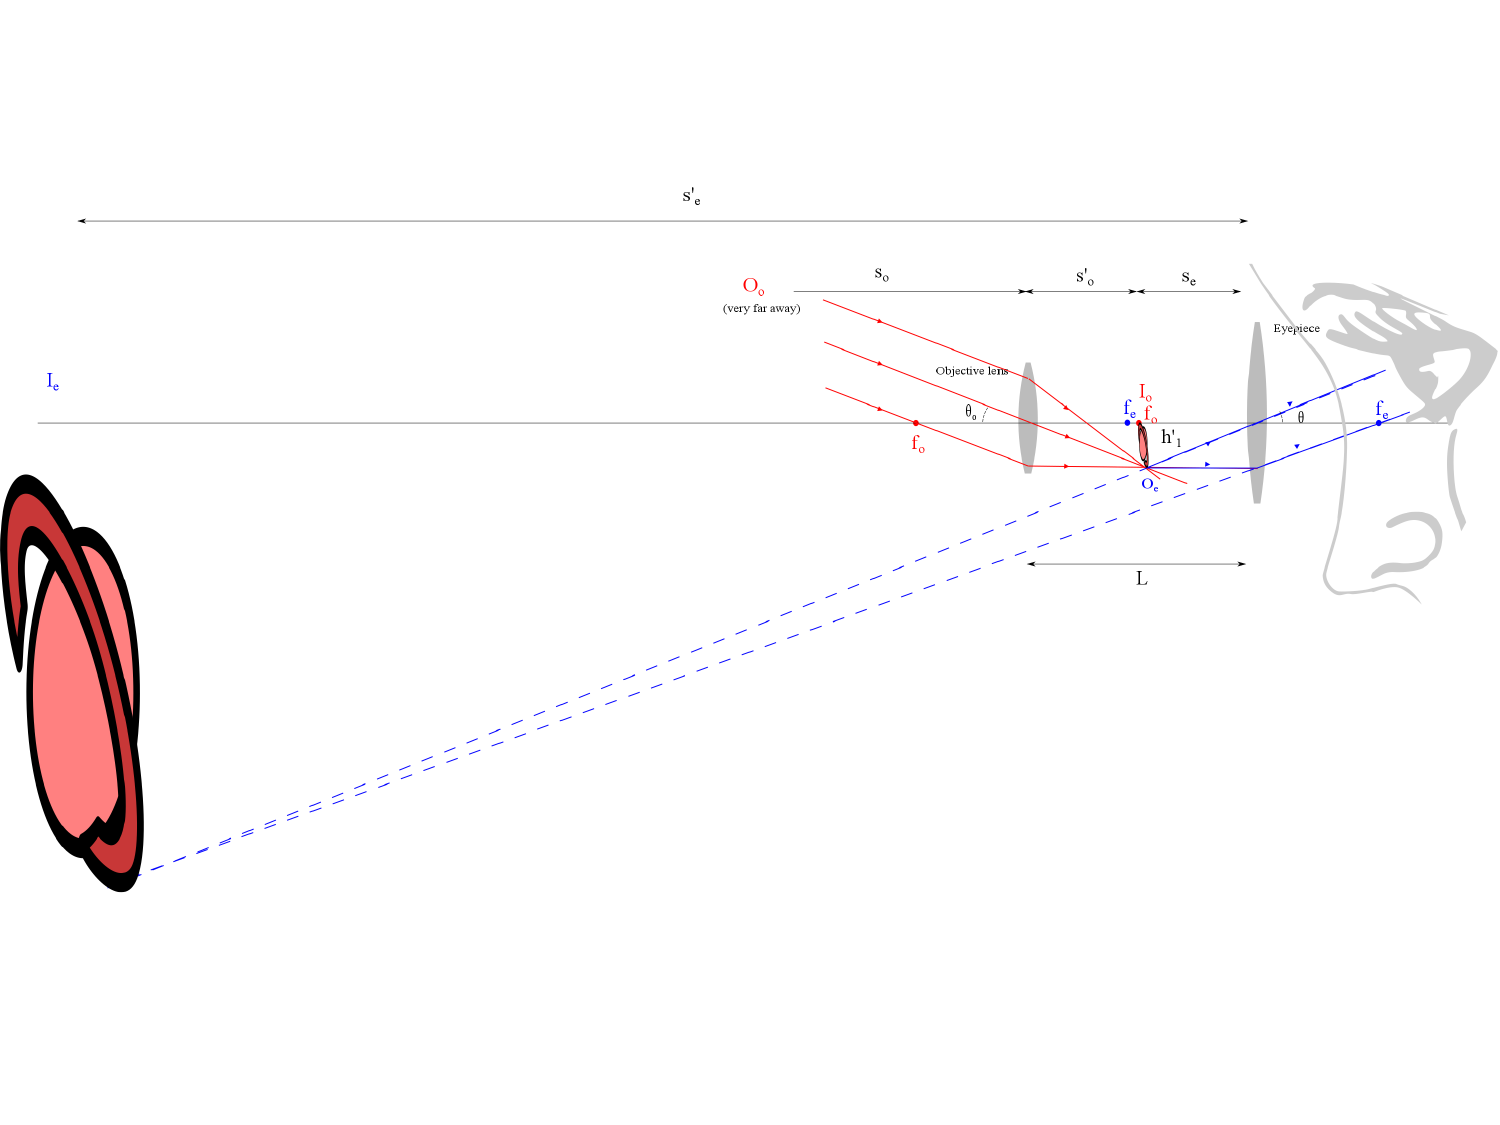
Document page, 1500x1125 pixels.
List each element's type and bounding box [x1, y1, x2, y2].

picture [0, 187, 1498, 893]
